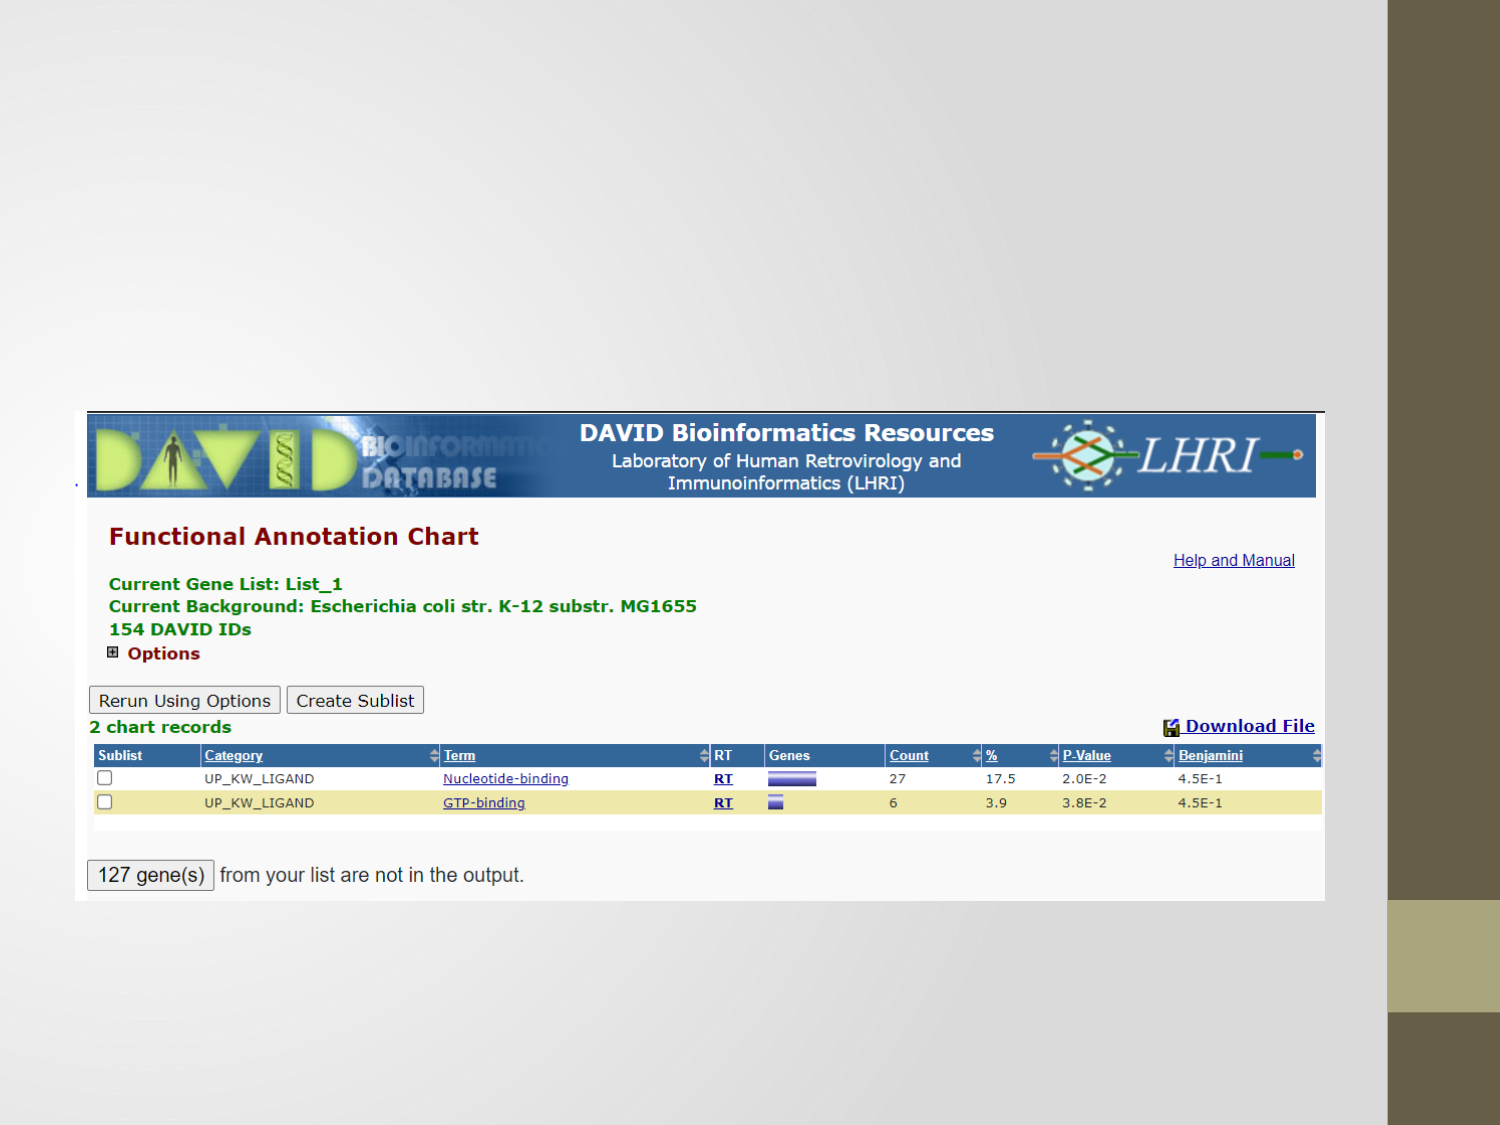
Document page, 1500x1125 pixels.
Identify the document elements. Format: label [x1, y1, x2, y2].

list [74, 411, 1326, 902]
